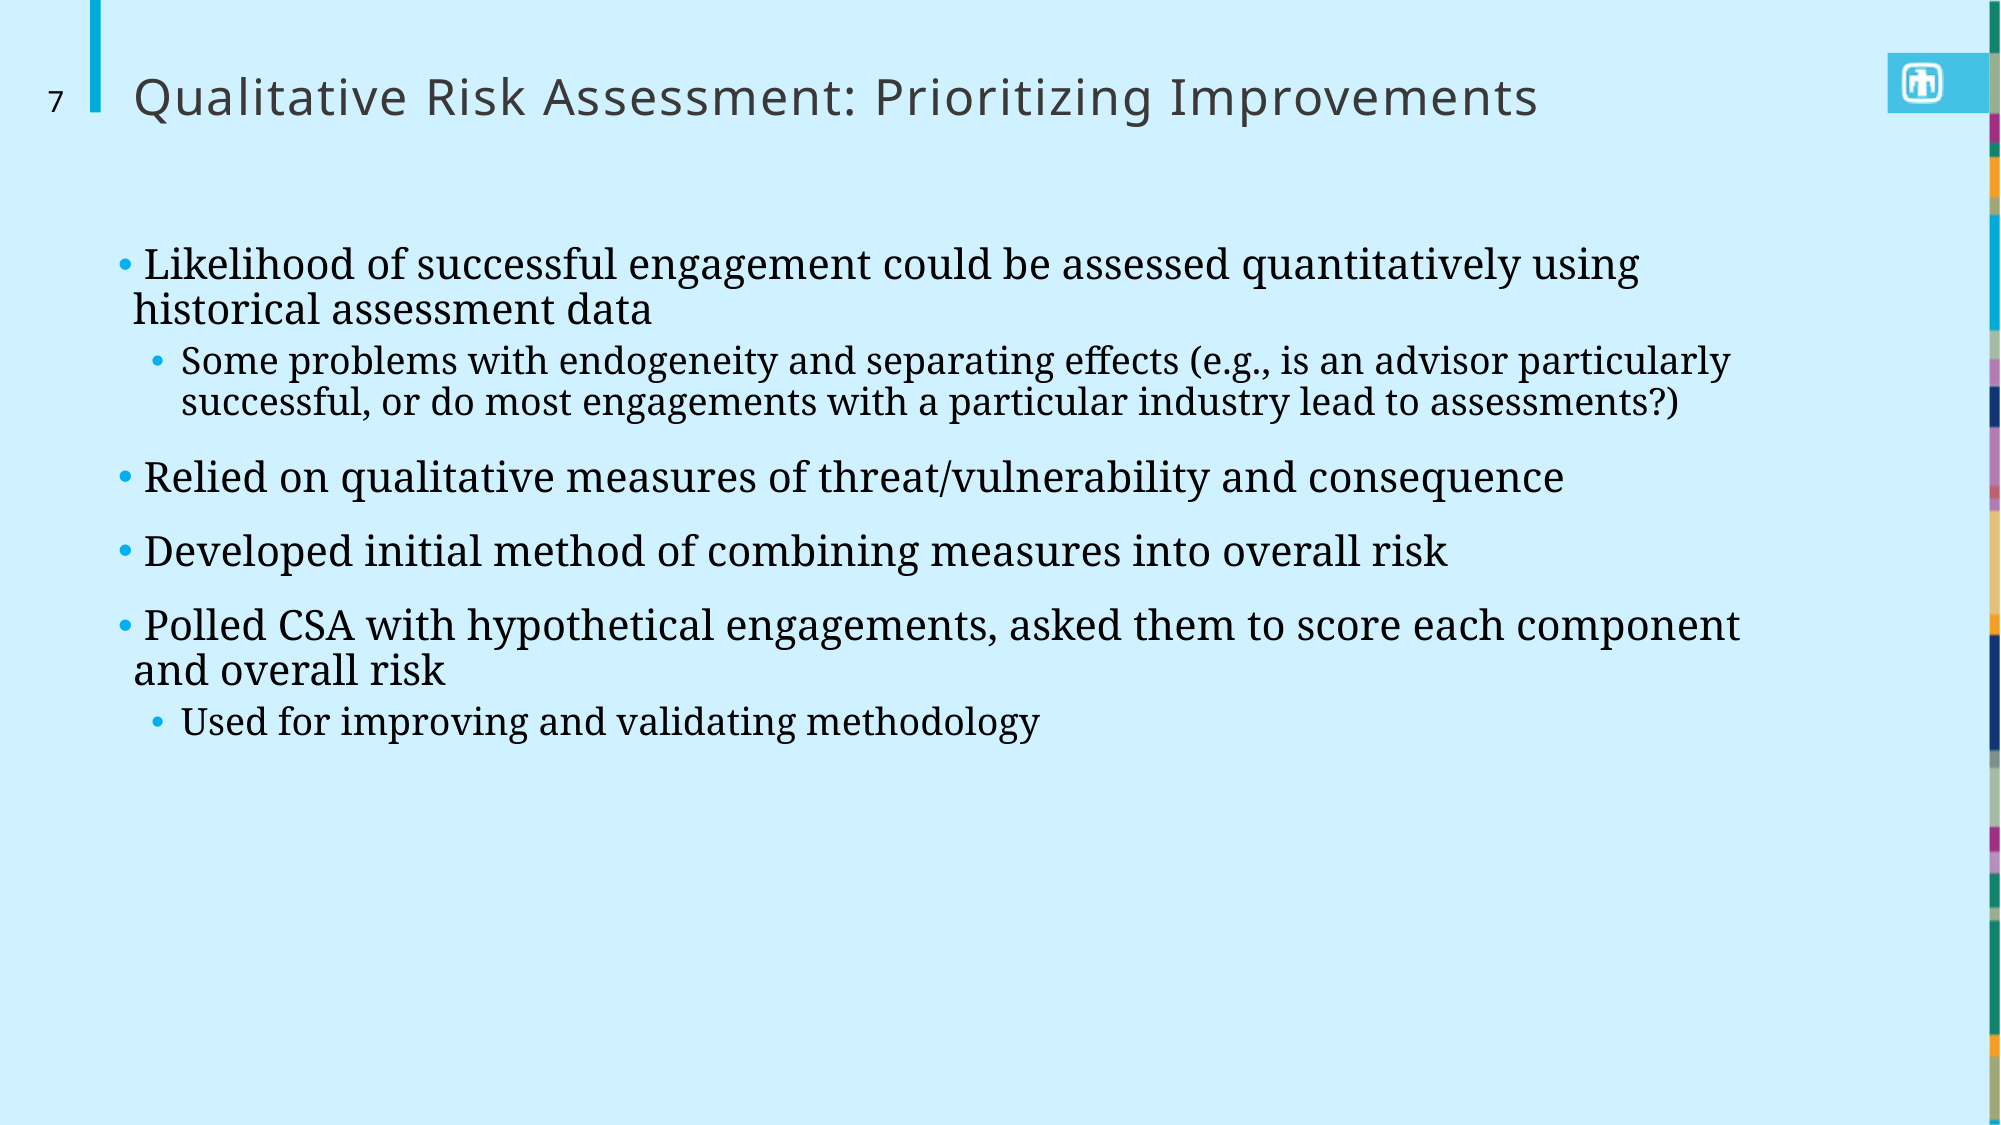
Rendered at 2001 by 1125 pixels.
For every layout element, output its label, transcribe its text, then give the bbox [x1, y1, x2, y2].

picture [1990, 1, 1999, 215]
picture [1901, 62, 1944, 104]
slide_number 7 [10, 73, 80, 133]
title Qualitative Risk Assessment: Prioritizing Improvements [118, 39, 1769, 133]
list Likelihood of successful engagement could be assessed quantitatively using historical assessment data Some problems with endogeneity and separating effects (e.g., is an advisor particularly successful, or do most engagements with a particular industry lead to assessments?) Relied on qualitative measures of threat/vulnerability and consequence Developed initial method of combining measures into overall risk Polled CSA with hypothetical engagements, asked them to score each component and overall risk Used for improving and validating methodology [118, 236, 1803, 1086]
picture [1990, 330, 1999, 1120]
